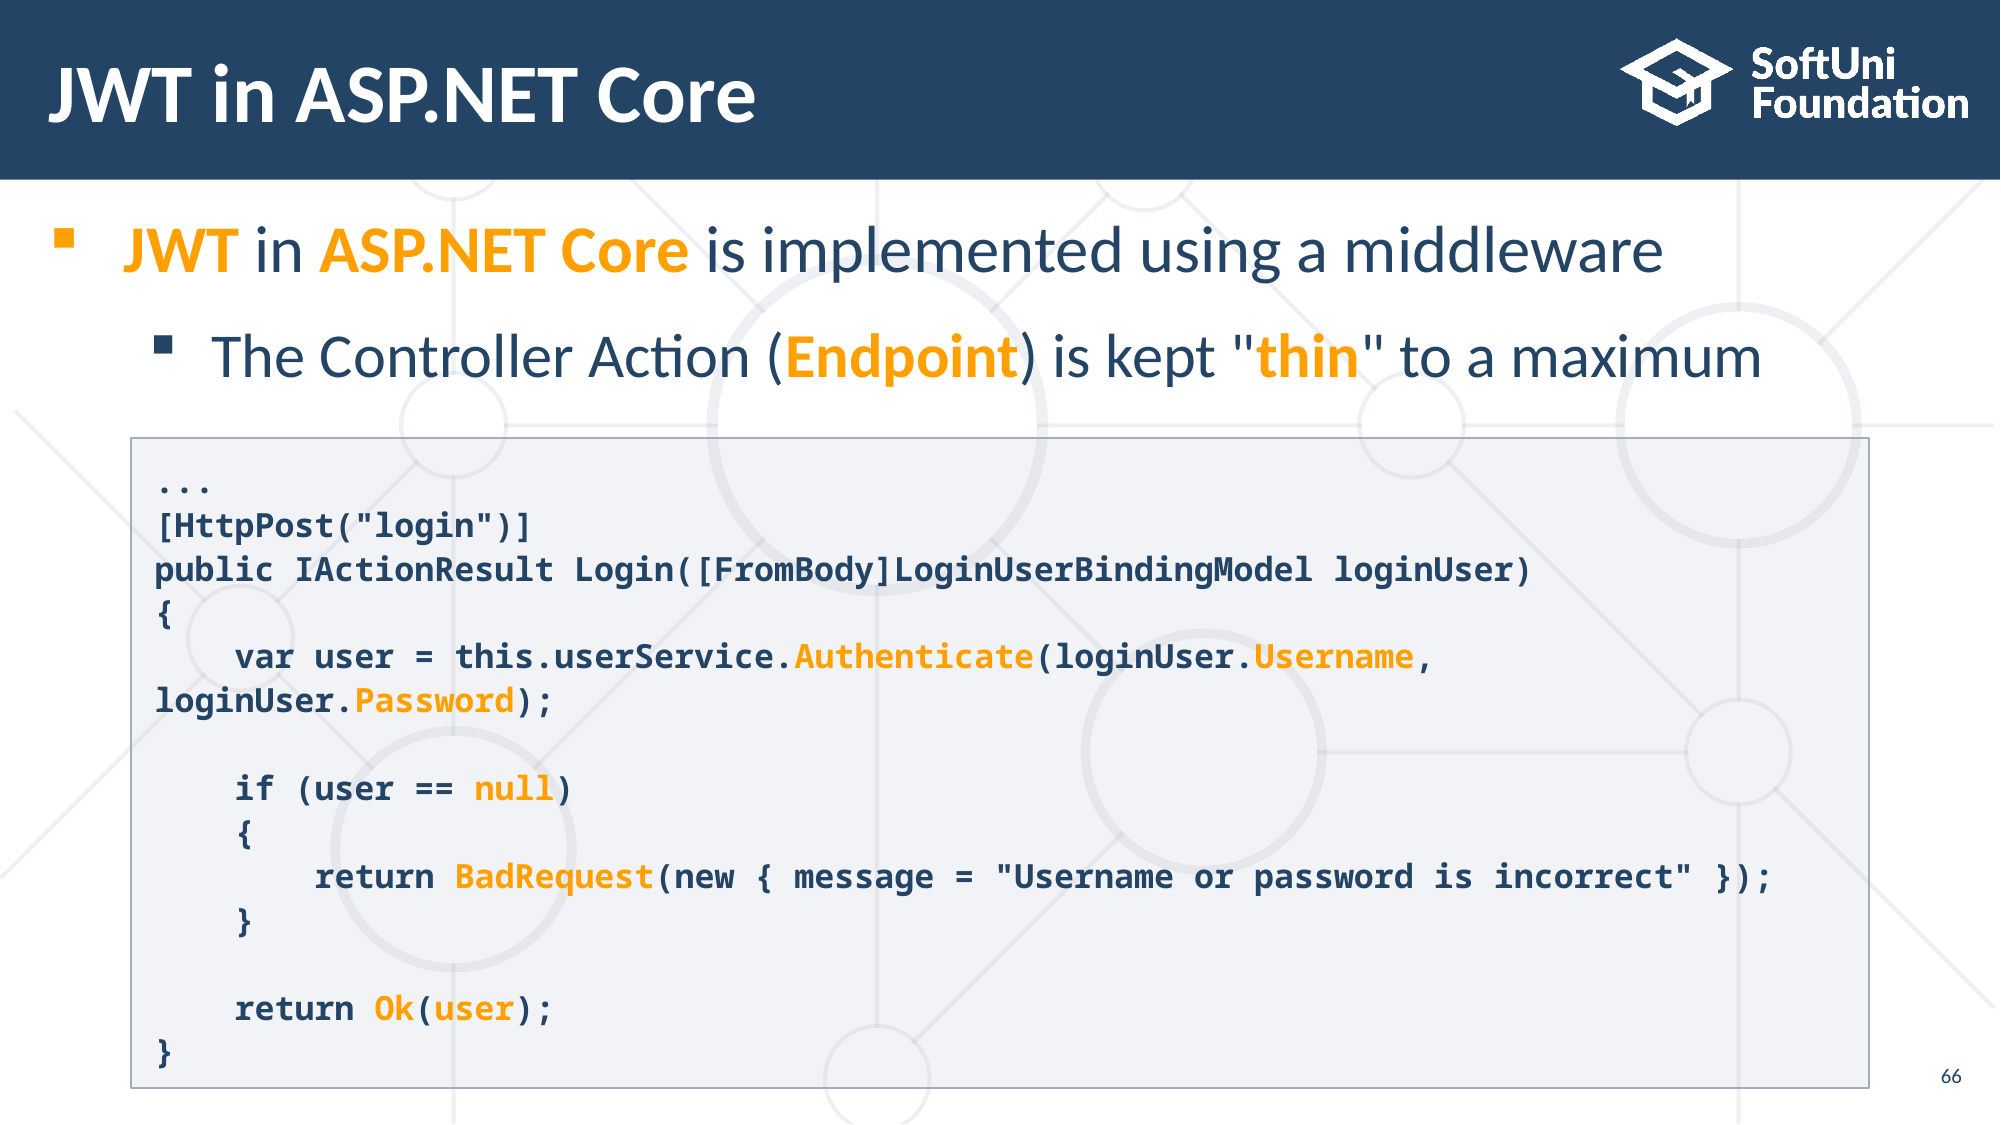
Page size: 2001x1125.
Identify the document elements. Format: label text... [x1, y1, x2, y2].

list JWT in ASP.NET Core is implemented using a middleware The Controller Action (Endpoint) is kept "thin" to a maximum [31, 196, 1970, 1050]
slide_number 66 [1897, 1049, 1968, 1101]
text_box ... [HttpPost("login")] public IActionResult Login([FromBody]LoginUserBindingModel loginUser) { var user = this.userService.Authenticate(loginUser.Username, loginUser.Password); if (user == null) { return BadRequest(new { message = "Username or password is incorrect" }); } return Ok(user); } [130, 438, 1869, 1089]
picture [1619, 38, 1968, 126]
title JWT in ASP.NET Core [31, 16, 1591, 162]
